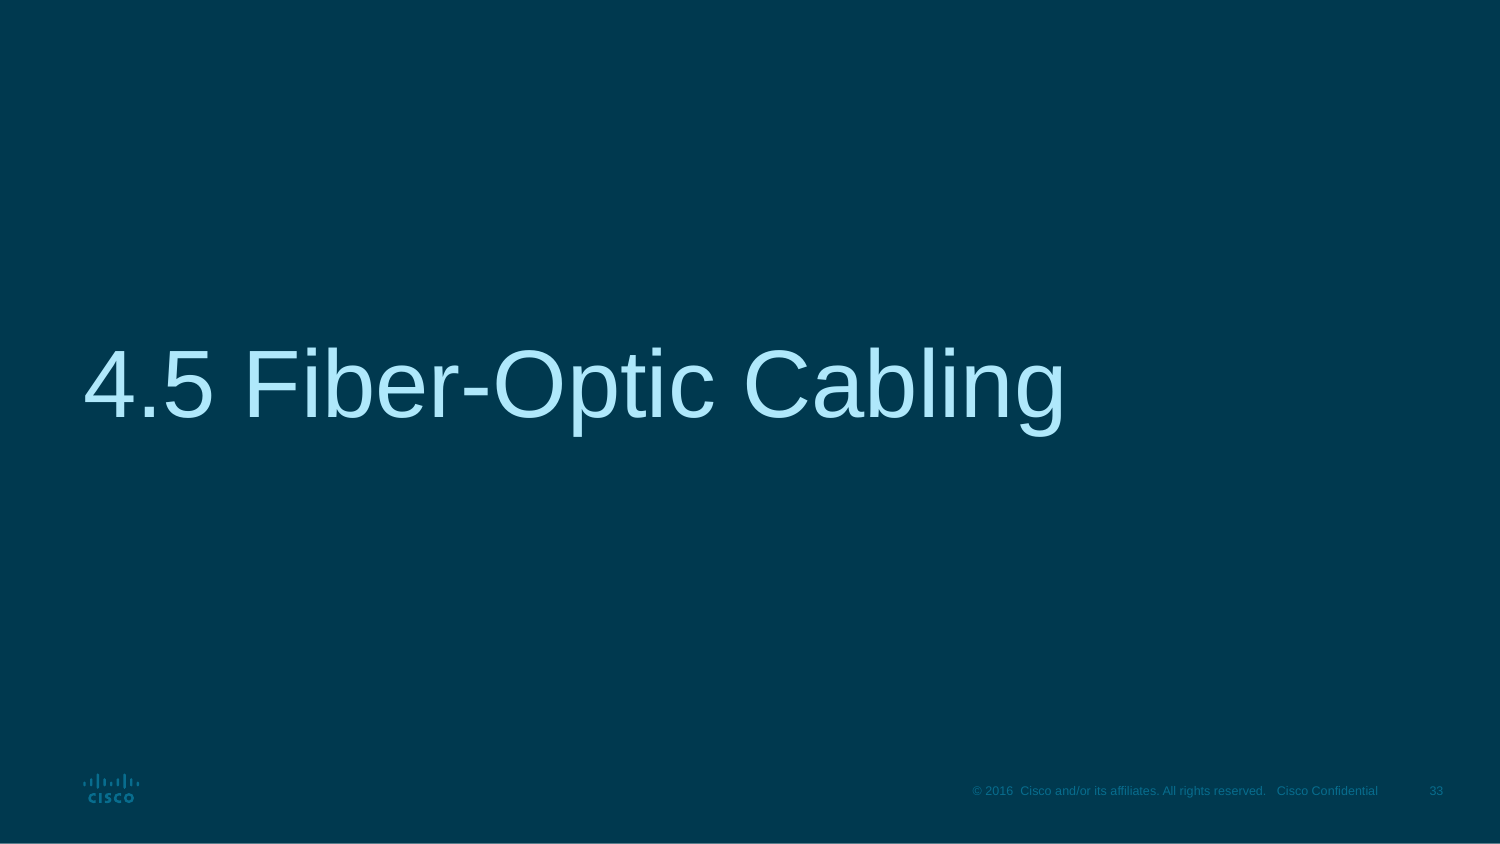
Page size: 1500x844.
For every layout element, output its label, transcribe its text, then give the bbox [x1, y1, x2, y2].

title 4.5 Fiber-Optic Cabling [68, 293, 1356, 446]
